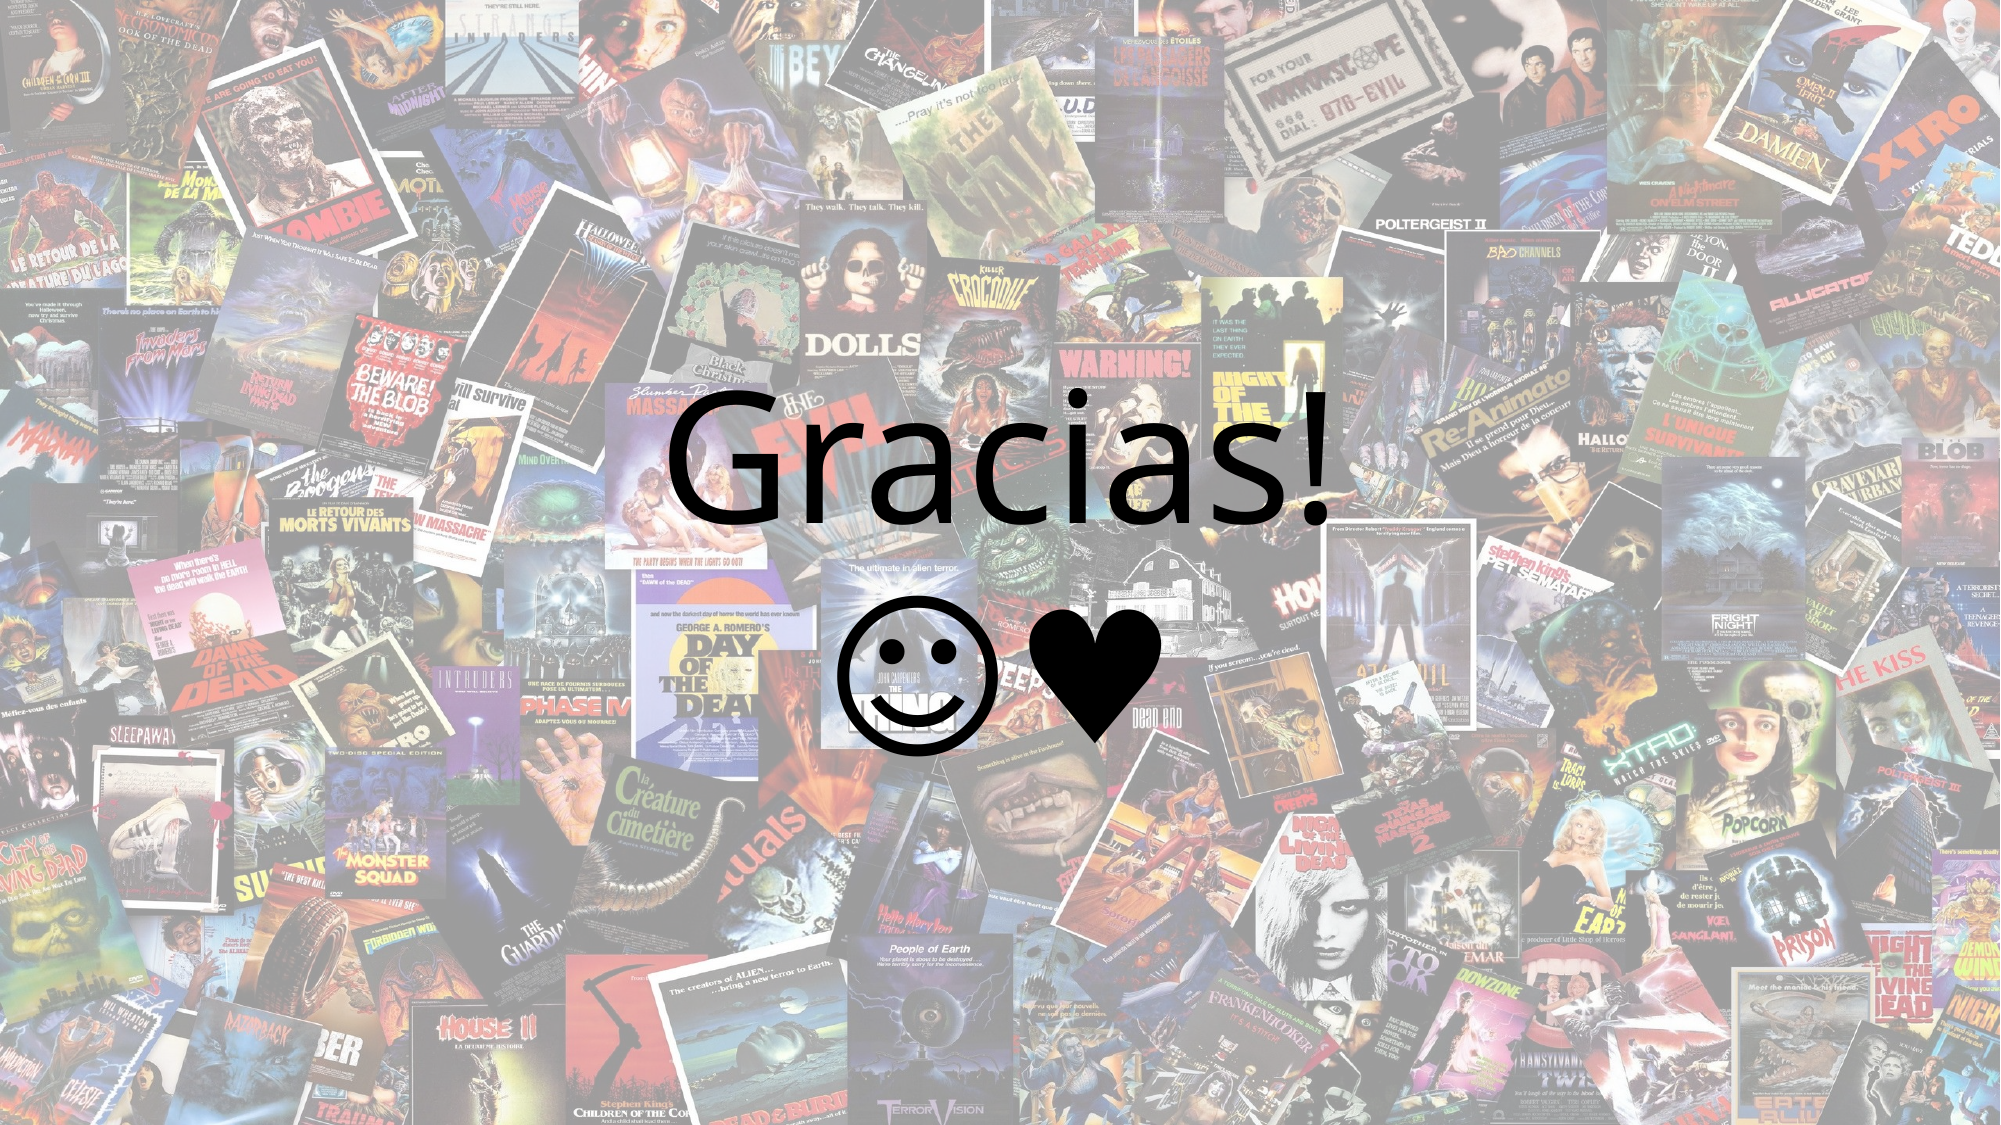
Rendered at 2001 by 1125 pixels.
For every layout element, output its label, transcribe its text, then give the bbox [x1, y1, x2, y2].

text_box Gracias! ☺♥ [584, 332, 1416, 788]
